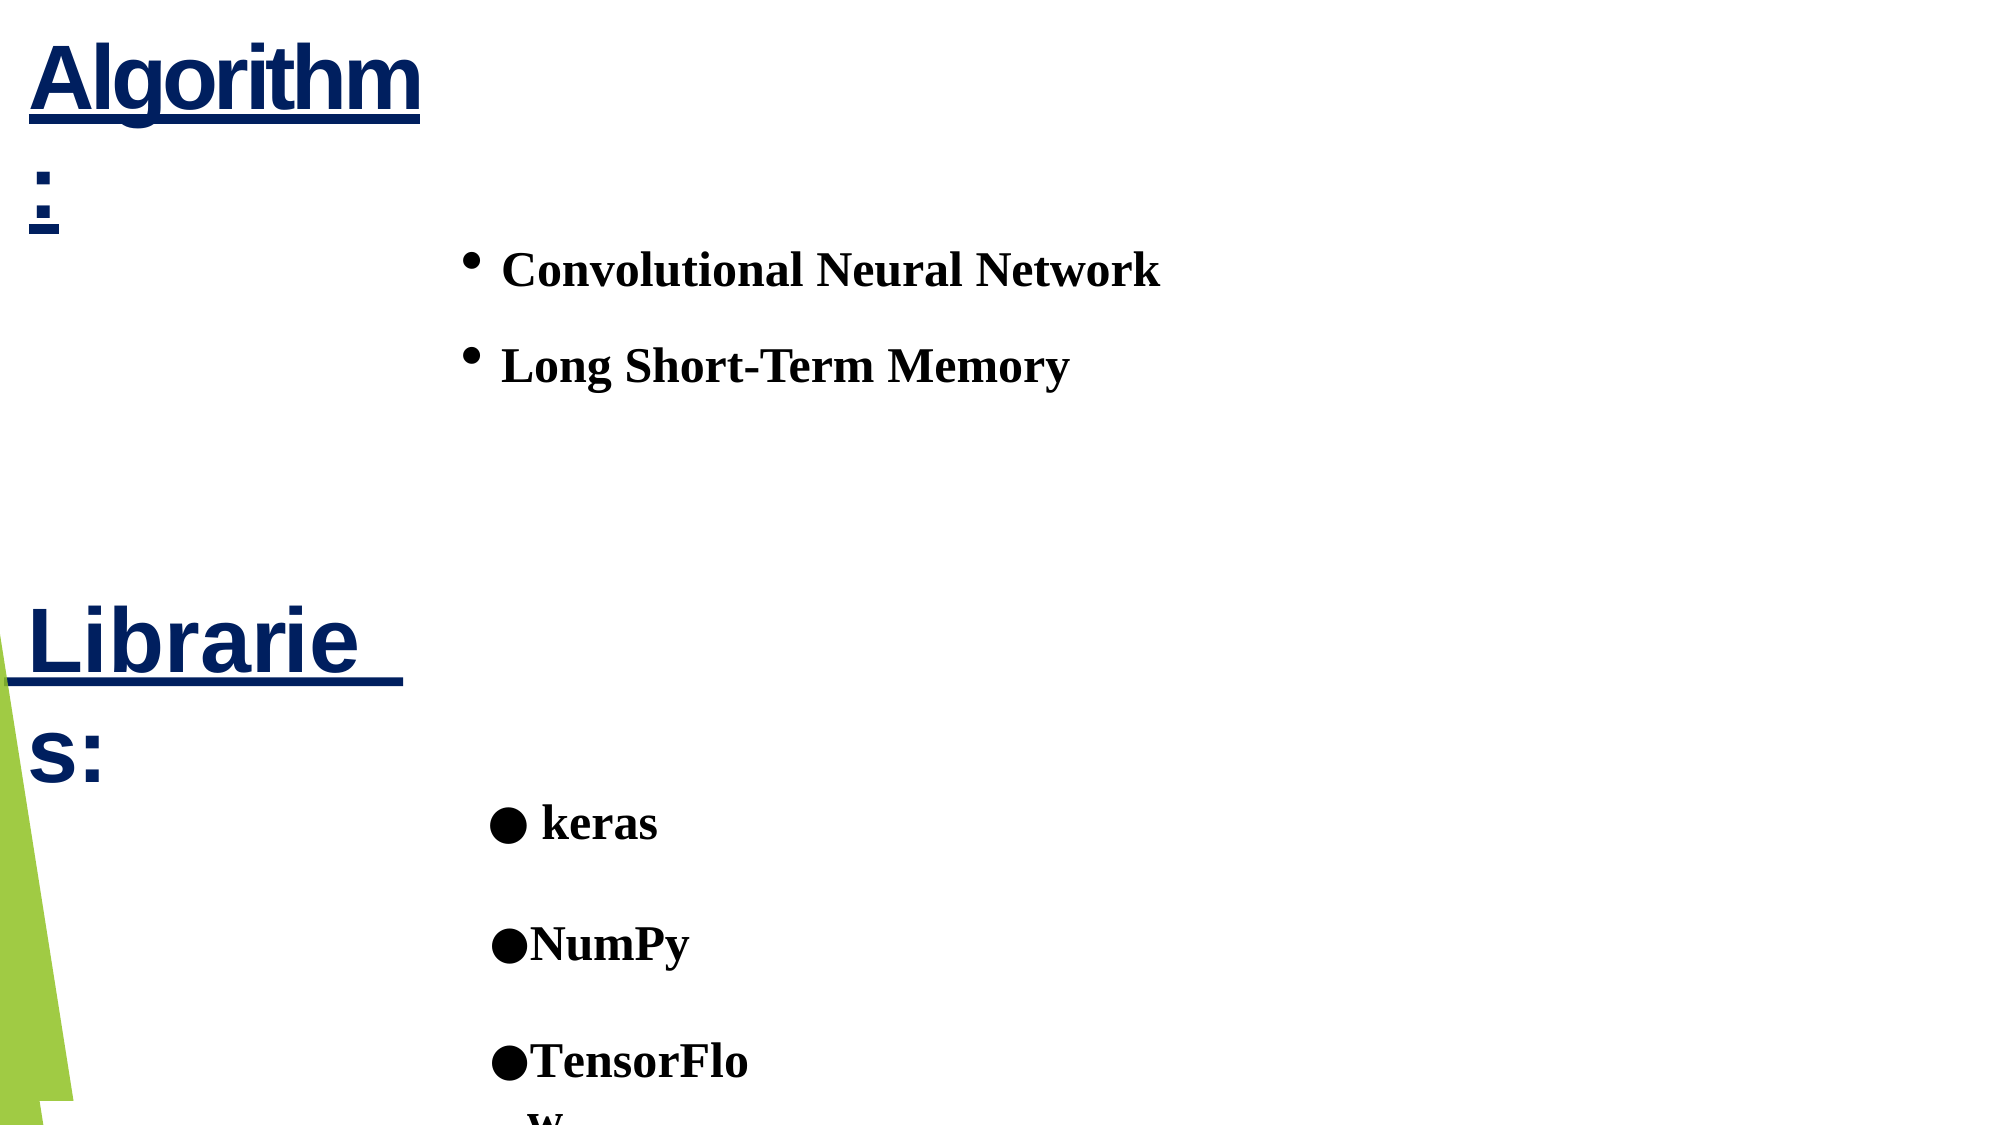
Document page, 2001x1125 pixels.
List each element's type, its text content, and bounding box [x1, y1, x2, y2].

title Algorithm: [26, 15, 449, 238]
text_box [0, 634, 74, 1125]
text_box Convolutional Neural Network Long Short-Term Memory [461, 234, 1164, 393]
text_box [7, 677, 404, 687]
text_box Libraries: [24, 578, 406, 801]
text_box keras NumPy TensorFlow [487, 787, 784, 1125]
